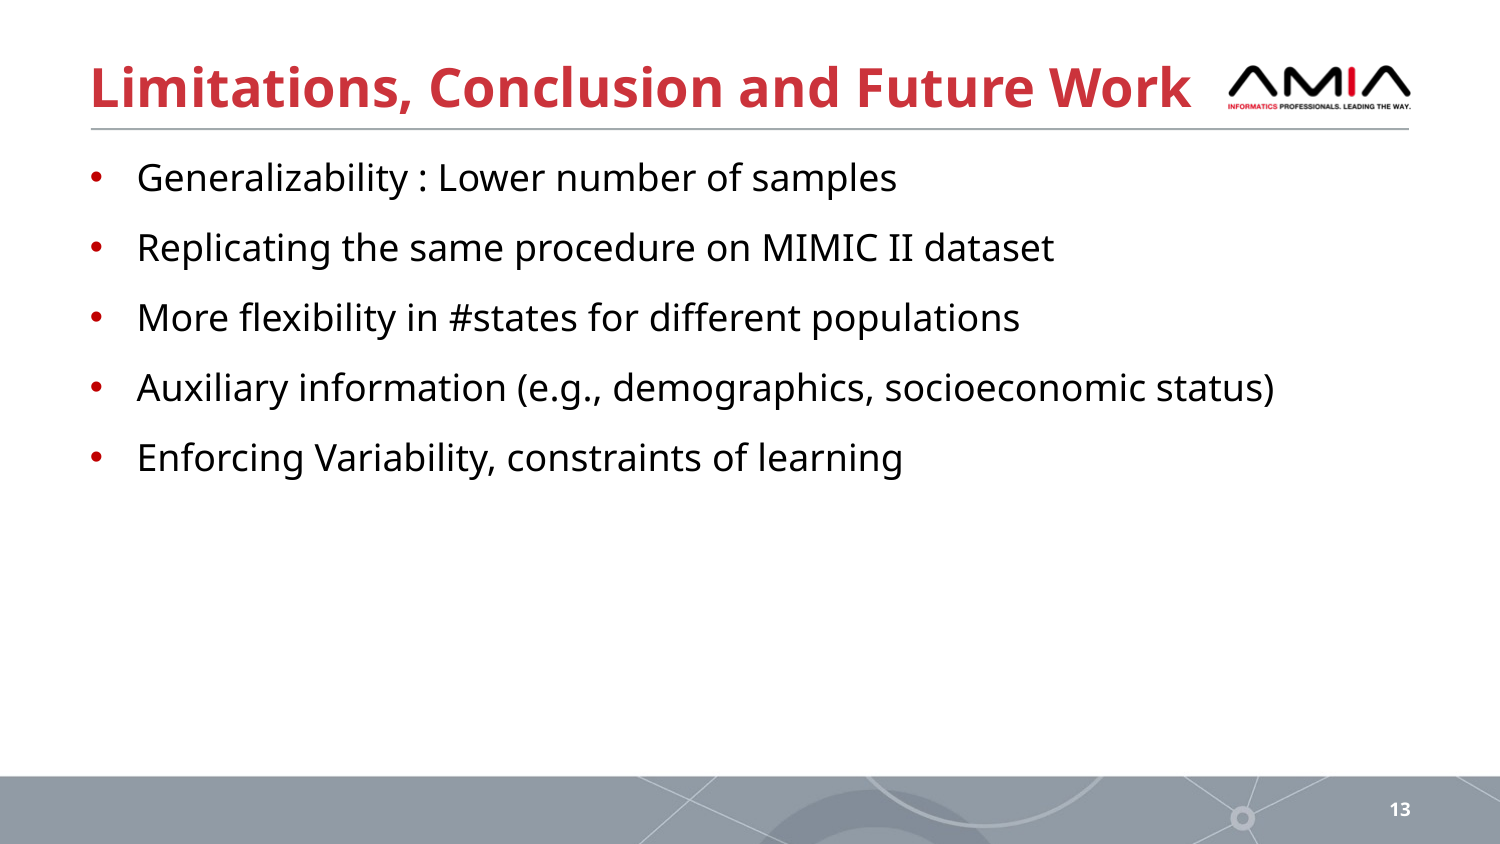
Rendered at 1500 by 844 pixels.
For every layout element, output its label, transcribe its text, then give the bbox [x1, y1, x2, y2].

picture [0, 2, 1500, 844]
slide_number 13 [1098, 798, 1412, 822]
title Limitations, Conclusion and Future Work [89, 65, 1202, 118]
list Generalizability : Lower number of samples Replicating the same procedure on MIMIC II dataset More flexibility in #states for different populations Auxiliary information (e.g., demographics, socioeconomic status) Enforcing Variability, constraints of learning [89, 154, 1412, 740]
